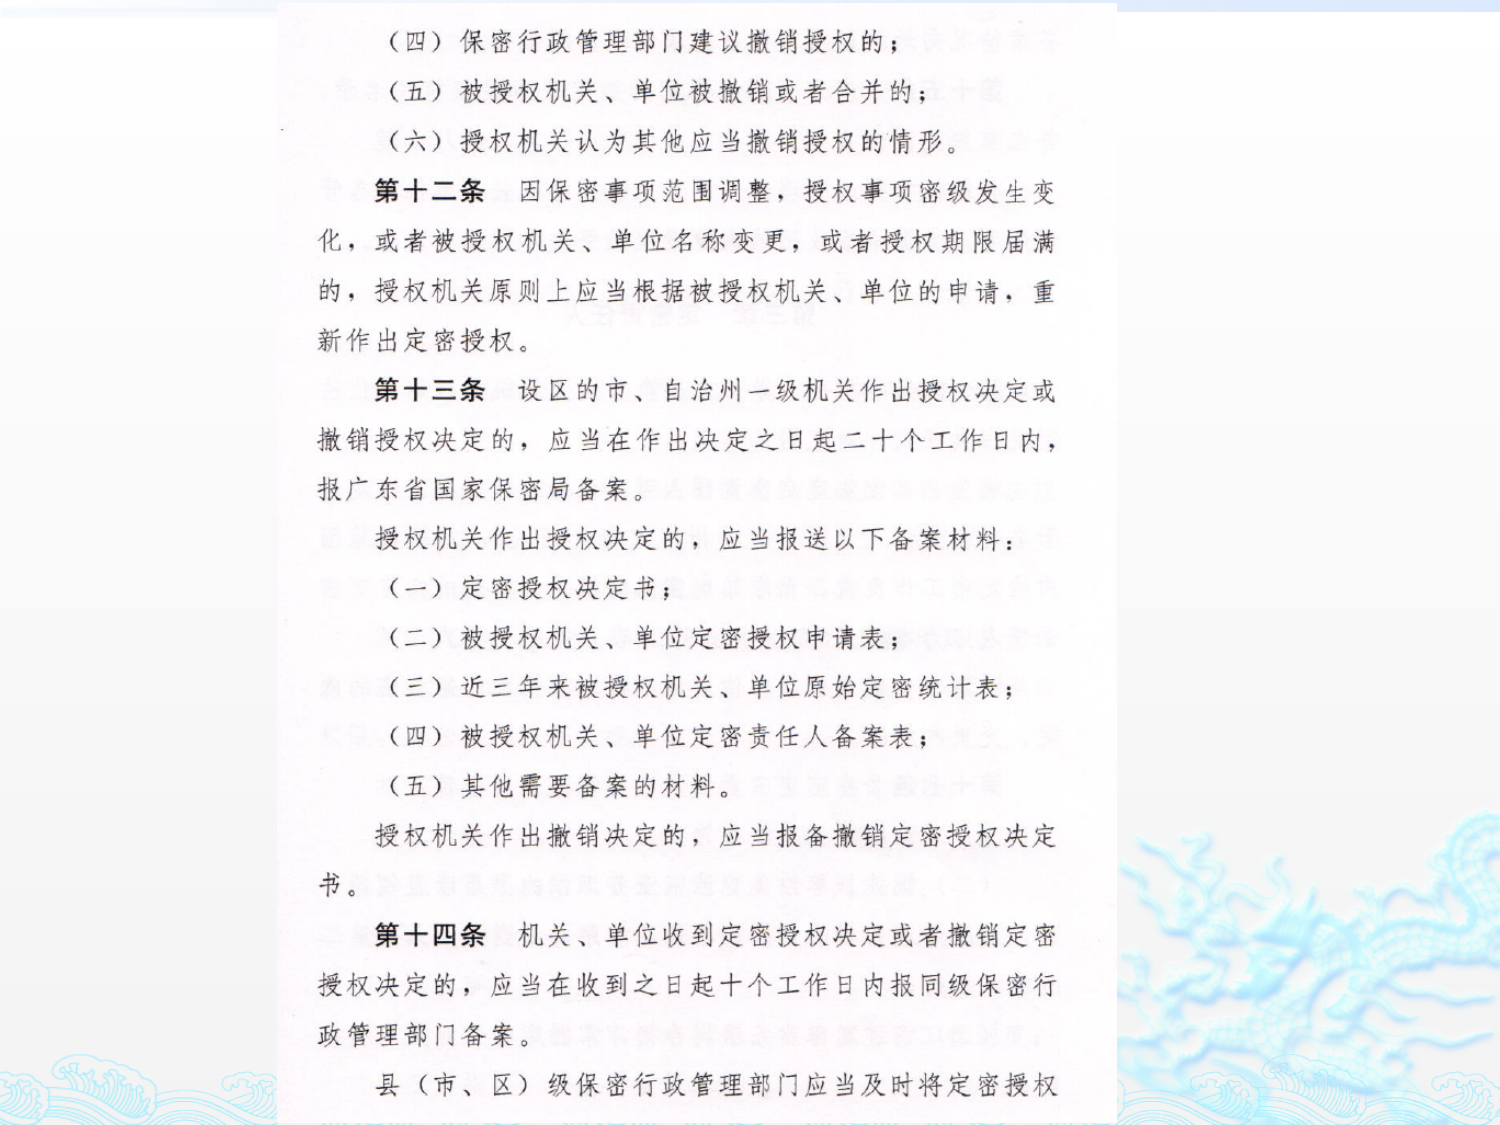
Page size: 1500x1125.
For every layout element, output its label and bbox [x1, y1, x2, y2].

list [276, 2, 1117, 1123]
